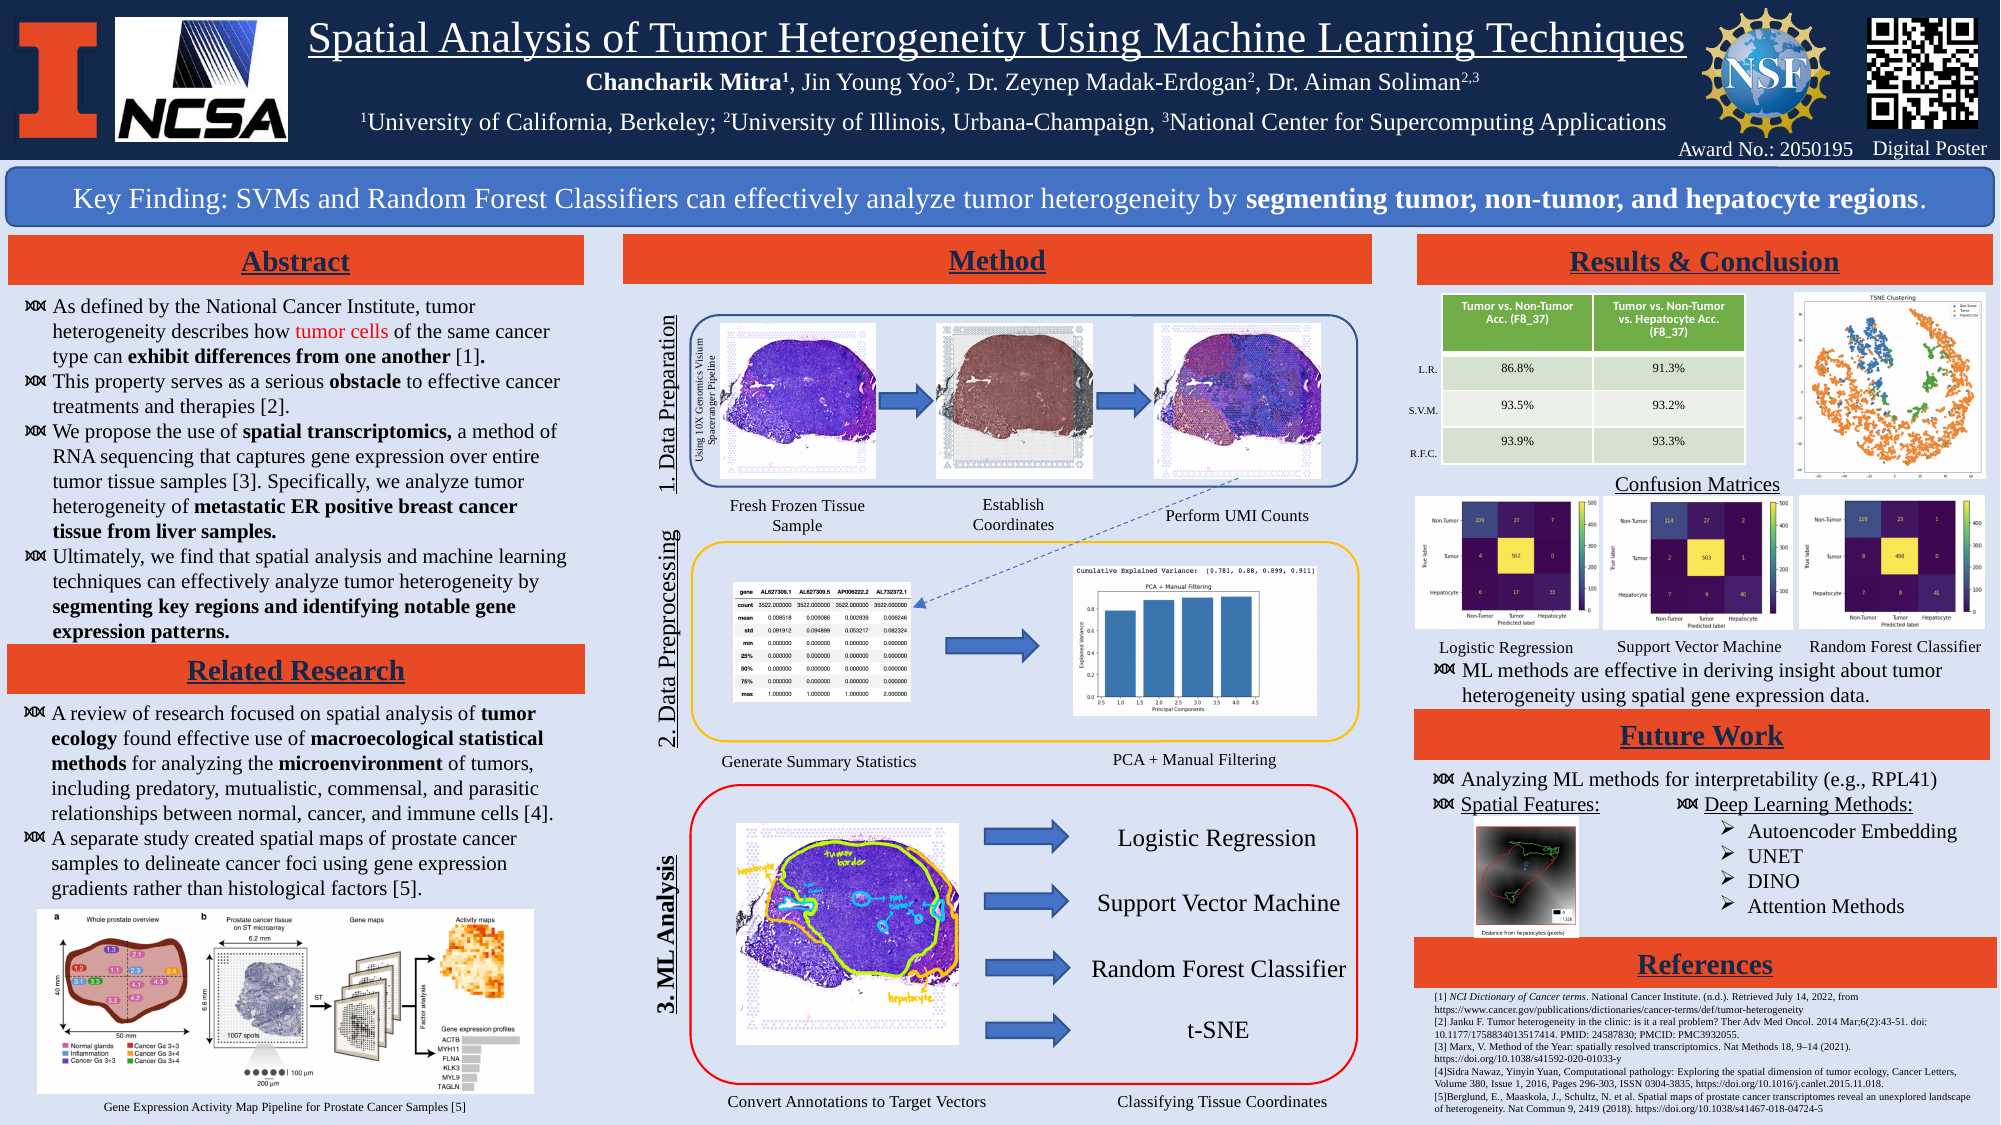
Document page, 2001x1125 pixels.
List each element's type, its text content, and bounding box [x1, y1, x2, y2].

text_box [1] NCI Dictionary of Cancer terms. National Cancer Institute. (n.d.). Retrieved July 14, 2022, from https://www.cancer.gov/publications/dictionaries/cancer-terms/def/tumor-heterogeneity [2] Janku F. Tumor heterogeneity in the clinic: is it a real problem? Ther Adv Med Oncol. 2014 Mar;6(2):43-51. doi: 10.1177/1758834013517414. PMID: 24587830; PMCID: PMC3932055. [3] Marx, V. Method of the Year: spatially resolved transcriptomics. Nat Methods 18, 9–14 (2021). https://doi.org/10.1038/s41592-020-01033-y [4]Sidra Nawaz, Yinyin Yuan, Computational pathology: Exploring the spatial dimension of tumor ecology, Cancer Letters, Volume 380, Issue 1, 2016, Pages 296-303, ISSN 0304-3835, https://doi.org/10.1016/j.canlet.2015.11.018. [5]Berglund, E., Maaskola, J., Schultz, N. et al. Spatial maps of prostate cancer transcriptomes reveal an unexplored landscape of heterogeneity. Nat Commun 9, 2419 (2018). https://doi.org/10.1038/s41467-018-04724-5 [1419, 988, 1995, 1125]
text_box Spatial Analysis of Tumor Heterogeneity Using Machine Learning Techniques [292, 1, 1702, 69]
picture [24, 294, 47, 317]
picture [1701, 8, 1831, 138]
text_box 3. ML Analysis [641, 840, 687, 1030]
table_header Tumor vs. Non-Tumor vs. Hepatocyte Acc. (F8_37) [1594, 295, 1744, 351]
text_box [985, 949, 1071, 986]
text_box [878, 383, 934, 419]
text_box Abstract [8, 235, 584, 285]
text_box Deep Learning Methods: [1661, 783, 2000, 849]
picture [14, 17, 101, 142]
text_box Support Vector Machine [1602, 630, 1794, 648]
picture [733, 582, 911, 702]
text_box PCA + Manual Filtering [1080, 741, 1310, 777]
text_box Results & Conclusion [1417, 234, 1993, 285]
picture [24, 419, 47, 442]
text_box t-SNE [1172, 1006, 1265, 1052]
text_box [0, 0, 2000, 160]
table_cell 93.9% [1443, 428, 1592, 463]
text_box Random Forest Classifier [1794, 628, 1997, 664]
text_box [945, 627, 1040, 664]
text_box Convert Annotations to Target Vectors [712, 1083, 1002, 1119]
picture [1676, 792, 1699, 815]
text_box References [1414, 937, 1997, 988]
picture [1432, 767, 1455, 790]
picture [719, 323, 876, 479]
text_box Gene Expression Activity Map Pipeline for Prostate Cancer Samples [5] [89, 1094, 482, 1122]
text_box Chancharik Mitra1, Jin Young Yoo2, Dr. Zeynep Madak-Erdogan2, Dr. Aiman Soliman2,3 [570, 57, 1495, 97]
text_box Autoencoder Embedding UNET DINO Attention Methods [1704, 810, 2000, 926]
table_cell 86.8% [1443, 357, 1592, 390]
text_box 1University of California, Berkeley; 2University of Illinois, Urbana-Champaign, 3National Center for Supercomputing Applications [345, 97, 1683, 143]
text_box 2. Data Preprocessing [642, 514, 688, 763]
text_box [983, 883, 1070, 919]
picture [36, 909, 534, 1094]
picture [1799, 495, 1985, 629]
table_cell 93.3% [1594, 428, 1744, 463]
picture [1602, 496, 1794, 630]
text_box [912, 478, 1239, 608]
text_box Analyzing ML methods for interpretability (e.g., RPL41) Spatial Features: [1418, 758, 1993, 824]
picture [1433, 657, 1456, 680]
text_box [689, 784, 1359, 1085]
picture [1474, 816, 1579, 938]
text_box Digital Poster [1857, 126, 2000, 167]
text_box Method [623, 234, 1372, 284]
text_box [690, 541, 1360, 743]
picture [1794, 292, 1986, 479]
picture [1153, 323, 1321, 479]
text_box [1096, 383, 1152, 419]
text_box Generate Summary Statistics [704, 743, 934, 778]
text_box [983, 818, 1070, 855]
text_box Logistic Regression [1424, 629, 1589, 648]
text_box Future Work [1414, 709, 1990, 760]
picture [1432, 792, 1455, 815]
text_box Perform UMI Counts [1239, 496, 1330, 532]
text_box Related Research [7, 644, 585, 694]
table_cell 93.2% [1594, 391, 1744, 426]
text_box Logistic Regression [1102, 814, 1332, 859]
picture [736, 823, 959, 1045]
text_box [985, 1012, 1071, 1049]
table_header Tumor vs. Non-Tumor Acc. (F8_37) [1443, 295, 1592, 351]
text_box Support Vector Machine [1077, 878, 1361, 924]
picture [1415, 496, 1599, 629]
text_box S.V.M. [1394, 397, 1454, 425]
picture [23, 825, 46, 848]
text_box Fresh Frozen Tissue Sample [710, 487, 885, 543]
text_box Award No.: 2050195 [1663, 127, 1869, 168]
text_box A review of research focused on spatial analysis of tumor ecology found effective use of macroecological statistical methods for analyzing the microenvironment of tumors, including predatory, mutualistic, commensal, and parasitic relationships between normal, cancer, and immune cells [4]. A separate study created spatial maps of prostate cancer samples to delineate cancer foci using gene expression gradients rather than histological factors [5]. [8, 692, 584, 907]
text_box R.F.C. [1395, 439, 1453, 467]
table_cell 93.5% [1443, 391, 1592, 426]
text_box Using 10X Genomics Visium Spaceranger Pipeline [684, 304, 725, 498]
text_box Confusion Matrices [1600, 463, 1796, 504]
picture [1073, 566, 1317, 716]
text_box L.R. [1403, 356, 1453, 384]
picture [115, 17, 288, 142]
picture [23, 700, 46, 723]
text_box [725, 314, 1359, 488]
picture [24, 544, 47, 567]
text_box Classifying Tissue Coordinates [1077, 1083, 1368, 1119]
picture [936, 323, 1093, 478]
table_cell 91.3% [1594, 357, 1744, 390]
text_box Key Finding: SVMs and Random Forest Classifiers can effectively analyze tumor heterogeneity by segmenting tumor, non-tumor, and hepatocyte regions. [4, 166, 1995, 228]
picture [1867, 18, 1978, 129]
picture [24, 369, 47, 392]
text_box Random Forest Classifier [1076, 944, 1362, 990]
text_box 1. Data Preparation [644, 267, 687, 514]
text_box As defined by the National Cancer Institute, tumor heterogeneity describes how tumor cells of the same cancer type can exhibit differences from one another [1]. This property serves as a serious obstacle to effective cancer treatments and therapies [2]. We propose the use of spatial transcriptomics, a method of RNA sequencing that captures gene expression over entire tumor tissue samples [3]. Specifically, we analyze tumor heterogeneity of metastatic ER positive breast cancer tissue from liver samples. Ultimately, we find that spatial analysis and machine learning techniques can effectively analyze tumor heterogeneity by segmenting key regions and identifying notable gene expression patterns. [9, 285, 585, 651]
text_box ML methods are effective in deriving insight about tumor heterogeneity using spatial gene expression data. [1419, 648, 1994, 714]
